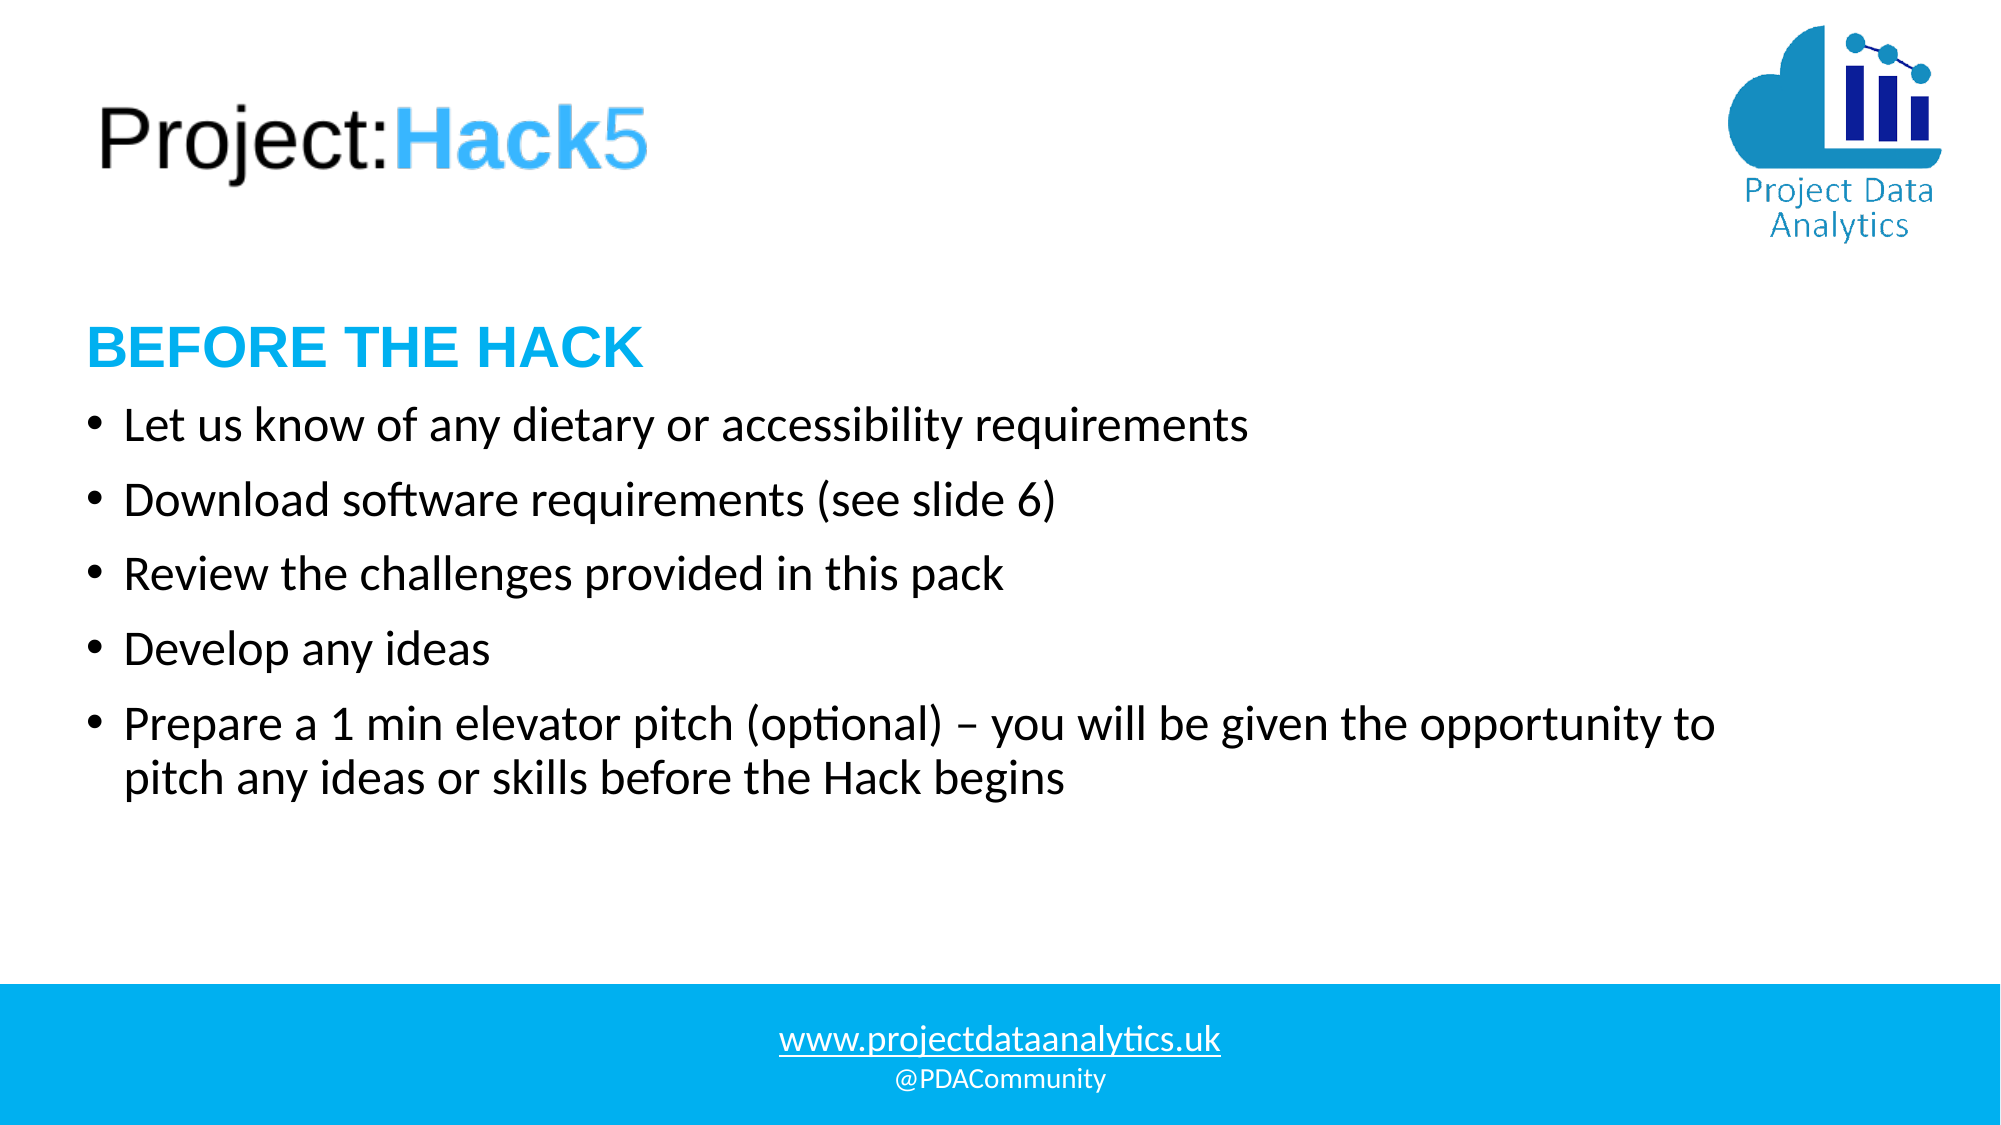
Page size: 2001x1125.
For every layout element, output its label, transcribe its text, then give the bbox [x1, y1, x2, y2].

text_box BEFORE THE HACK [71, 301, 779, 387]
picture [0, 0, 764, 560]
picture [1703, 0, 1966, 248]
text_box Let us know of any dietary or accessibility requirements Download software requirements (see slide 6) Review the challenges provided in this pack Develop any ideas Prepare a 1 min elevator pitch (optional) – you will be given the opportunity to pitch any ideas or skills before the Hack begins [71, 390, 1797, 999]
